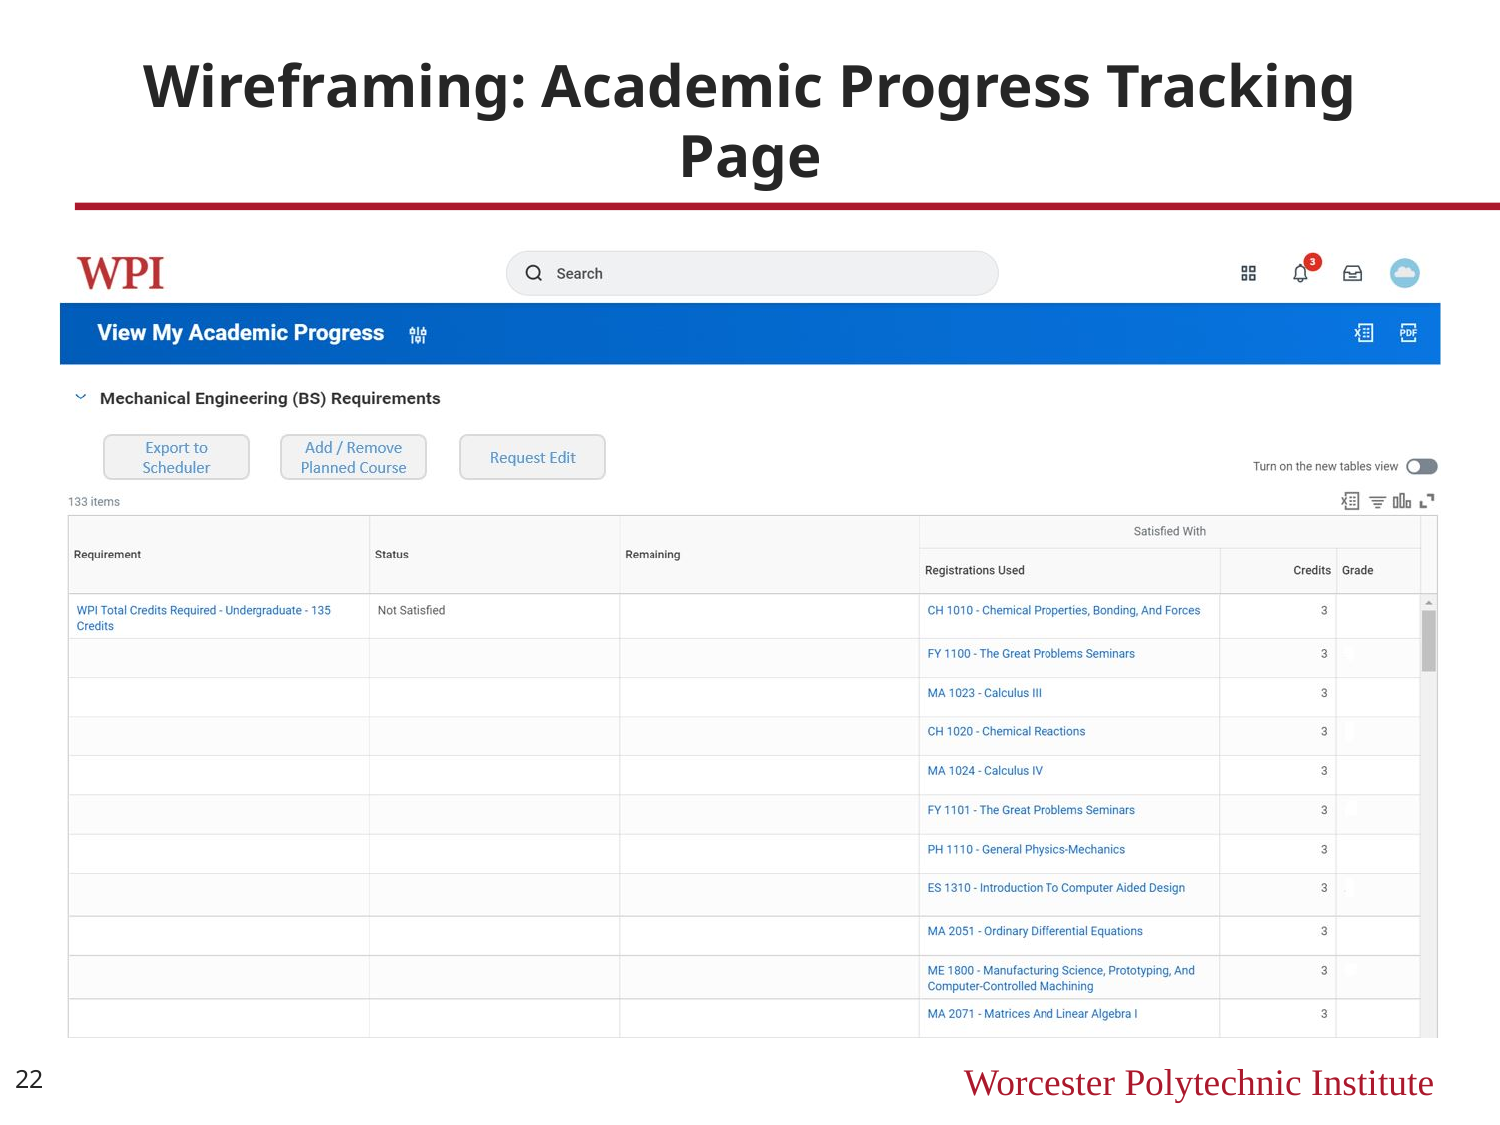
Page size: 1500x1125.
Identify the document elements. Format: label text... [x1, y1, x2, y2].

title Wireframing: Academic Progress Tracking Page [75, 0, 1425, 197]
picture [59, 236, 1441, 1039]
slide_number ‹#› [0, 1047, 75, 1113]
